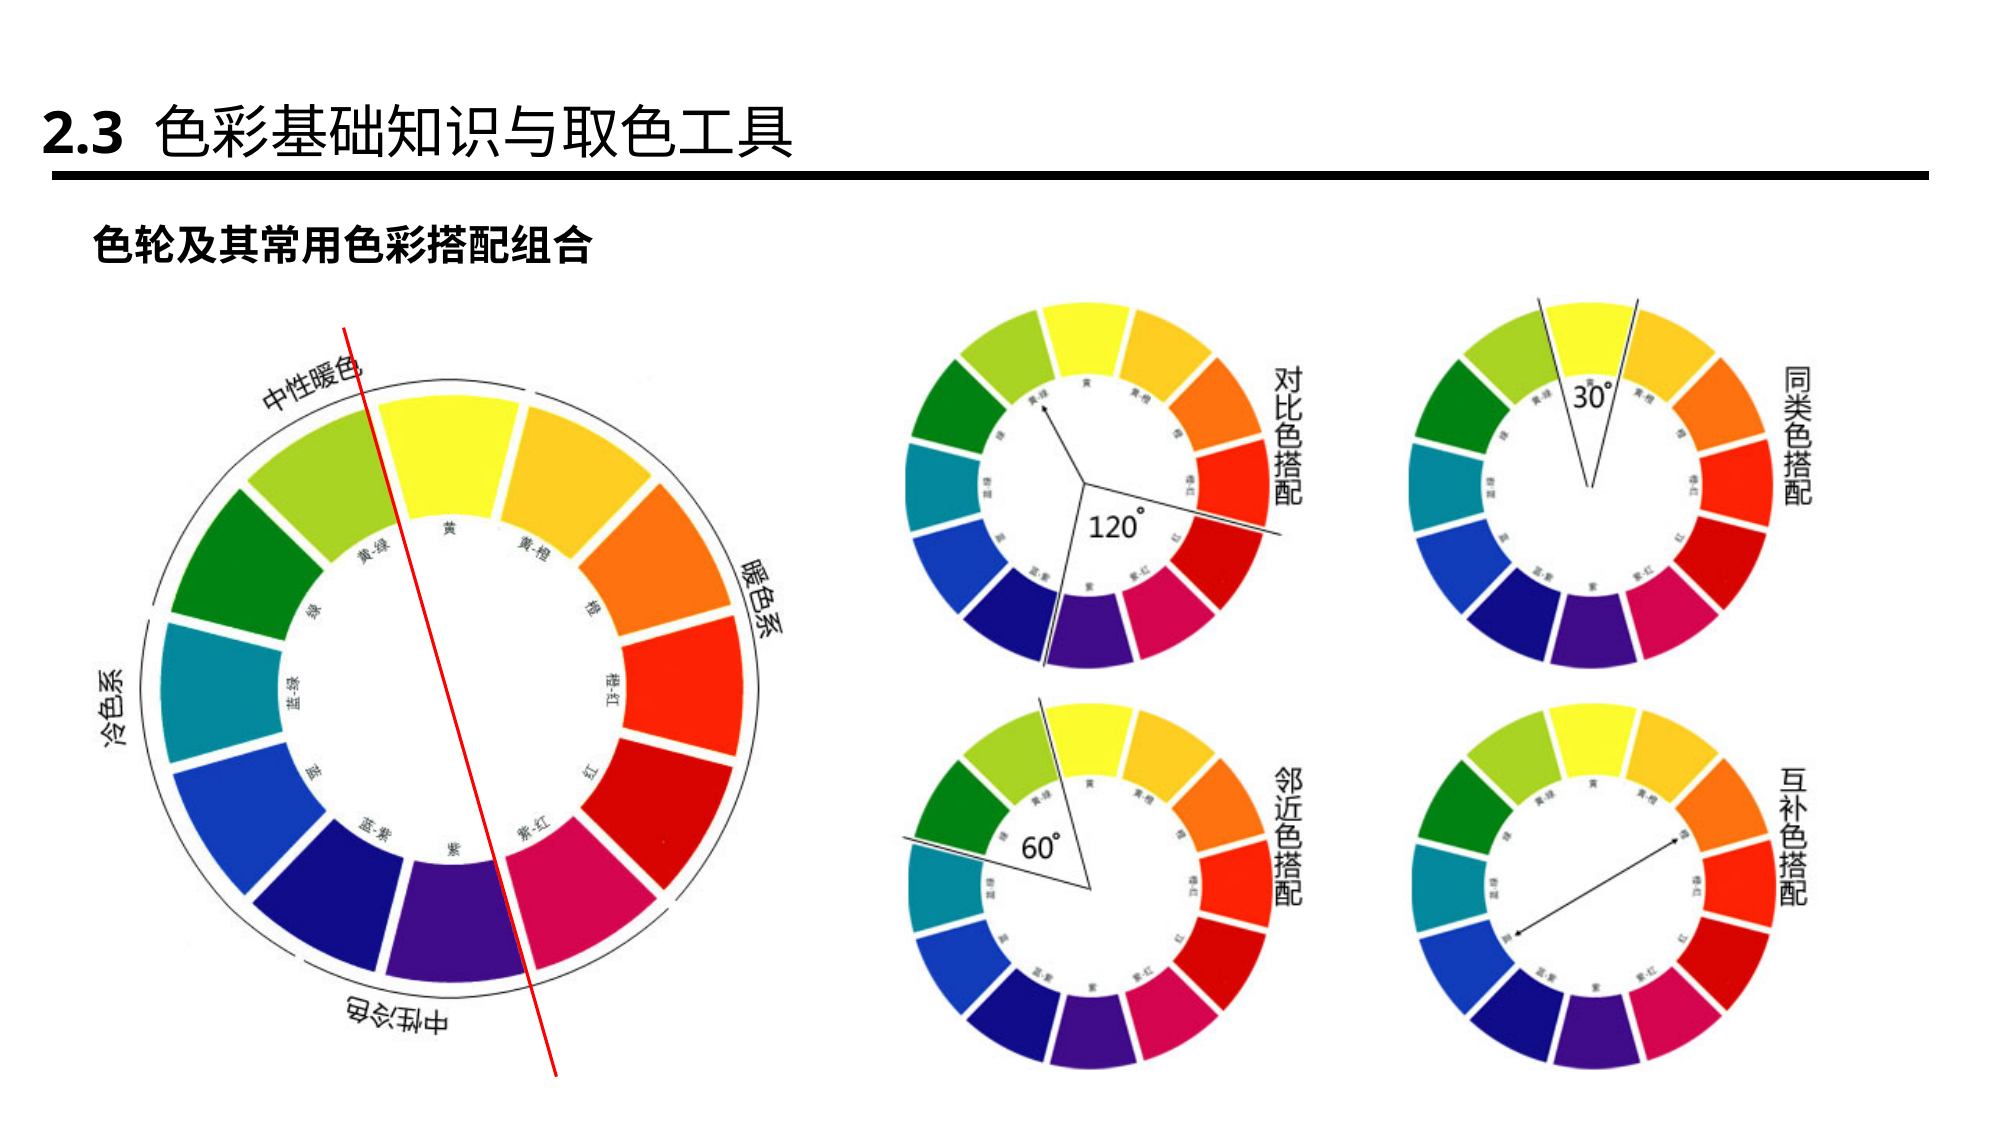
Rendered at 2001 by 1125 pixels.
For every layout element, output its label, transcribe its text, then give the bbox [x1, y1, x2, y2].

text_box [343, 327, 557, 1077]
text_box 2.3 色彩基础知识与取色工具 [26, 17, 810, 173]
picture [557, 295, 1839, 1109]
text_box 色轮及其常用色彩搭配组合 [78, 210, 609, 276]
picture [0, 327, 343, 1077]
